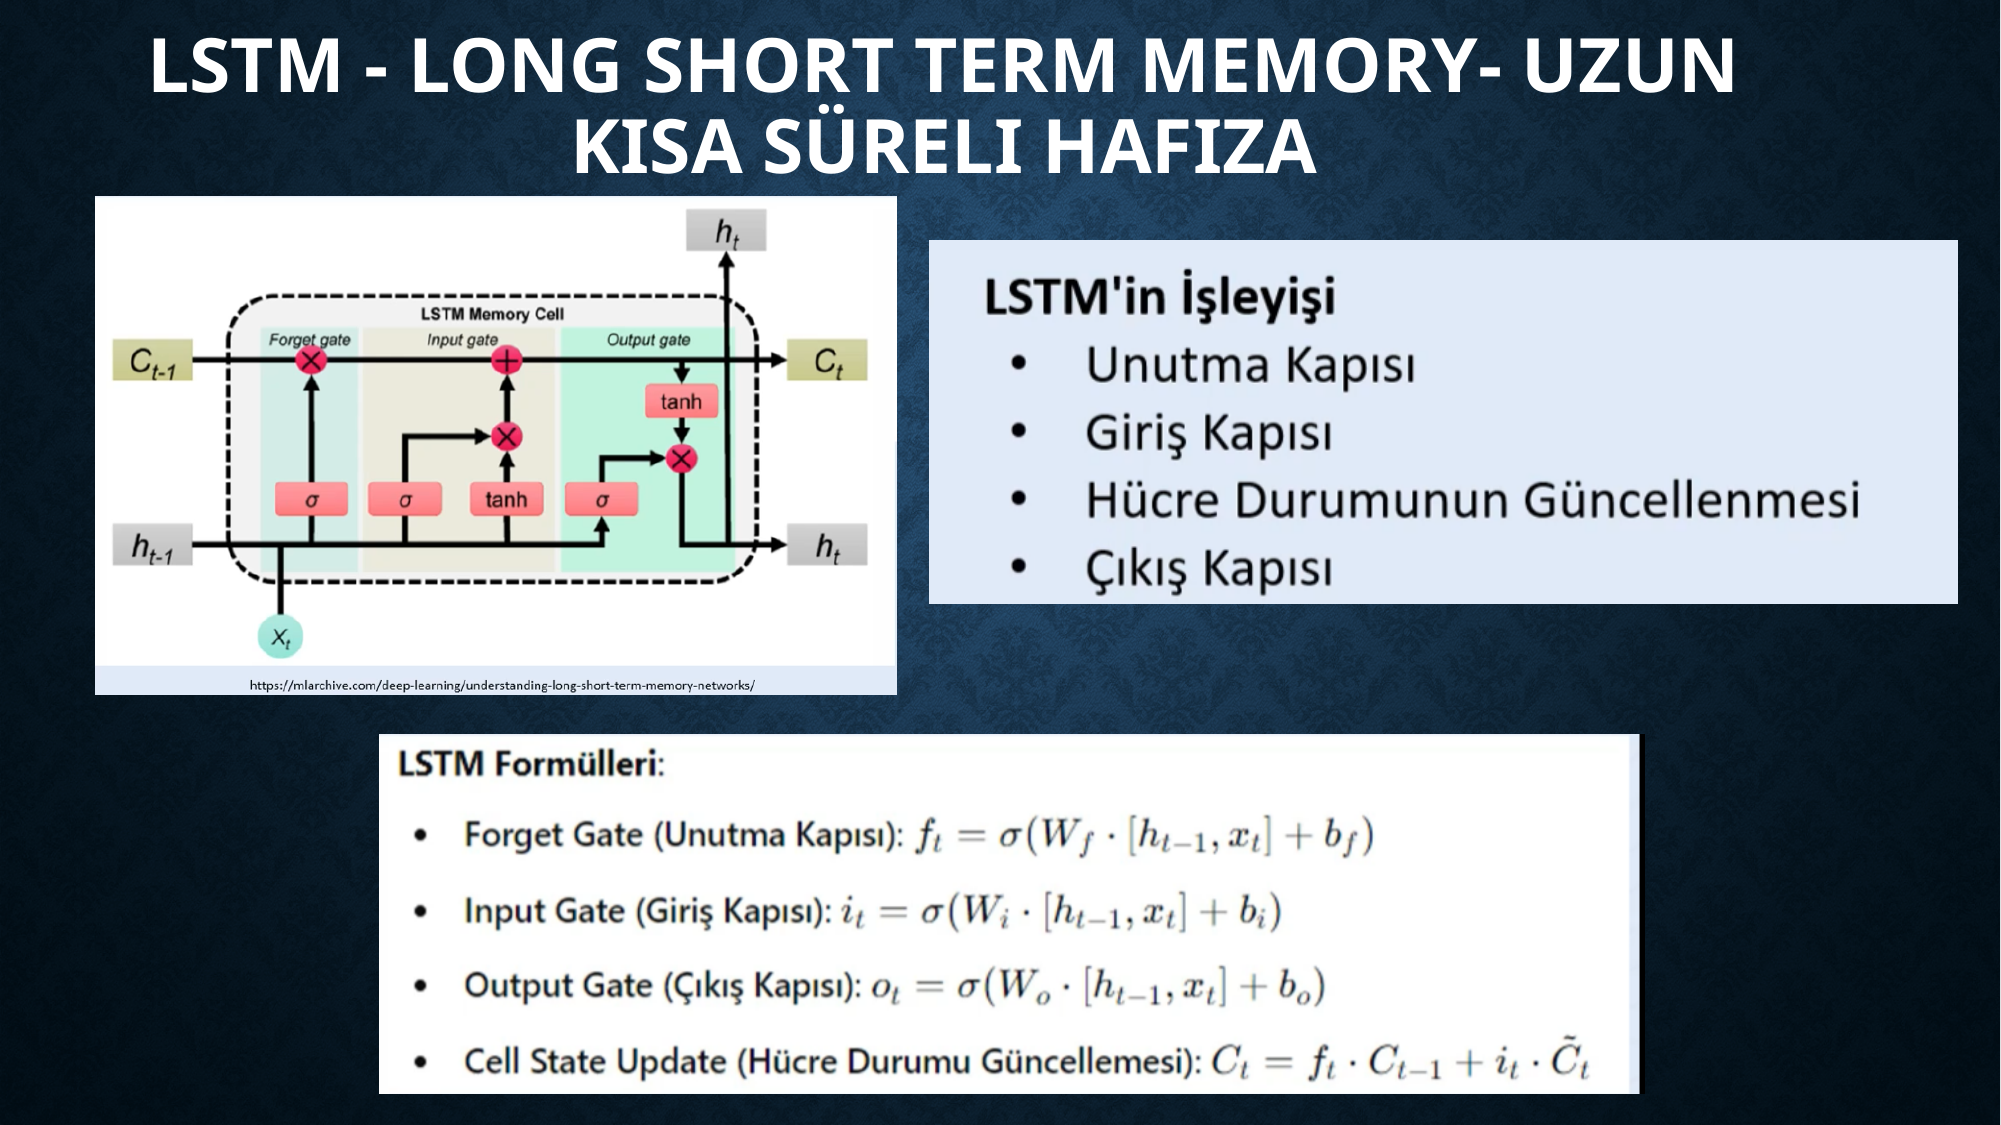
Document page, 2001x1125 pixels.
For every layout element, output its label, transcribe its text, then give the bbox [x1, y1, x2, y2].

title LSTM - Long Short Term Memory- Uzun Kısa Süreli Hafıza [95, 0, 1794, 218]
picture [928, 239, 1959, 605]
picture [94, 195, 898, 695]
picture [378, 733, 1646, 1094]
